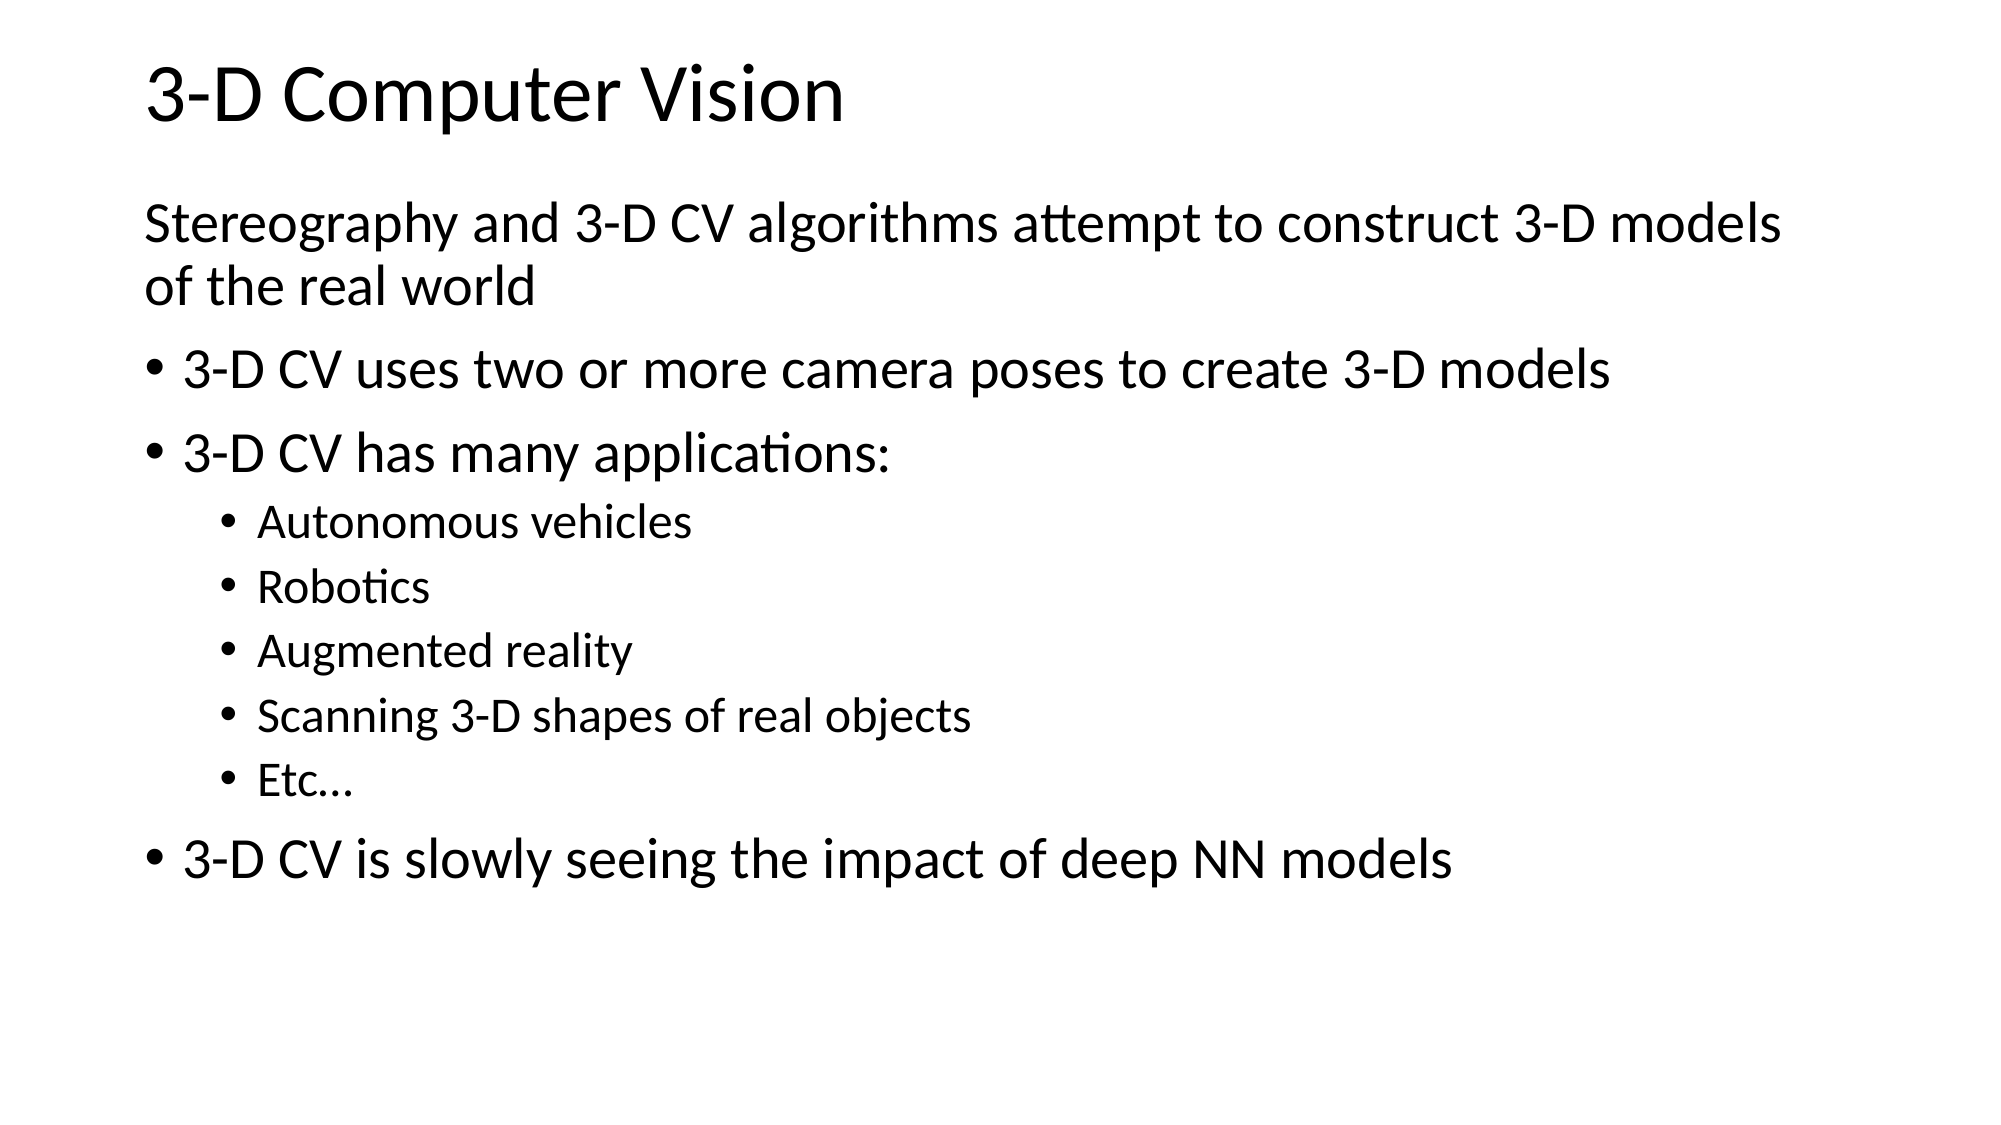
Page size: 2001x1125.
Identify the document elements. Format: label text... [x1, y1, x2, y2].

title 3-D Computer Vision [129, 22, 1855, 166]
list Stereography and 3-D CV algorithms attempt to construct 3-D models of the real world 3-D CV uses two or more camera poses to create 3-D models 3-D CV has many applications: Autonomous vehicles Robotics Augmented reality Scanning 3-D shapes of real objects Etc… 3-D CV is slowly seeing the impact of deep NN models [129, 184, 1855, 1102]
